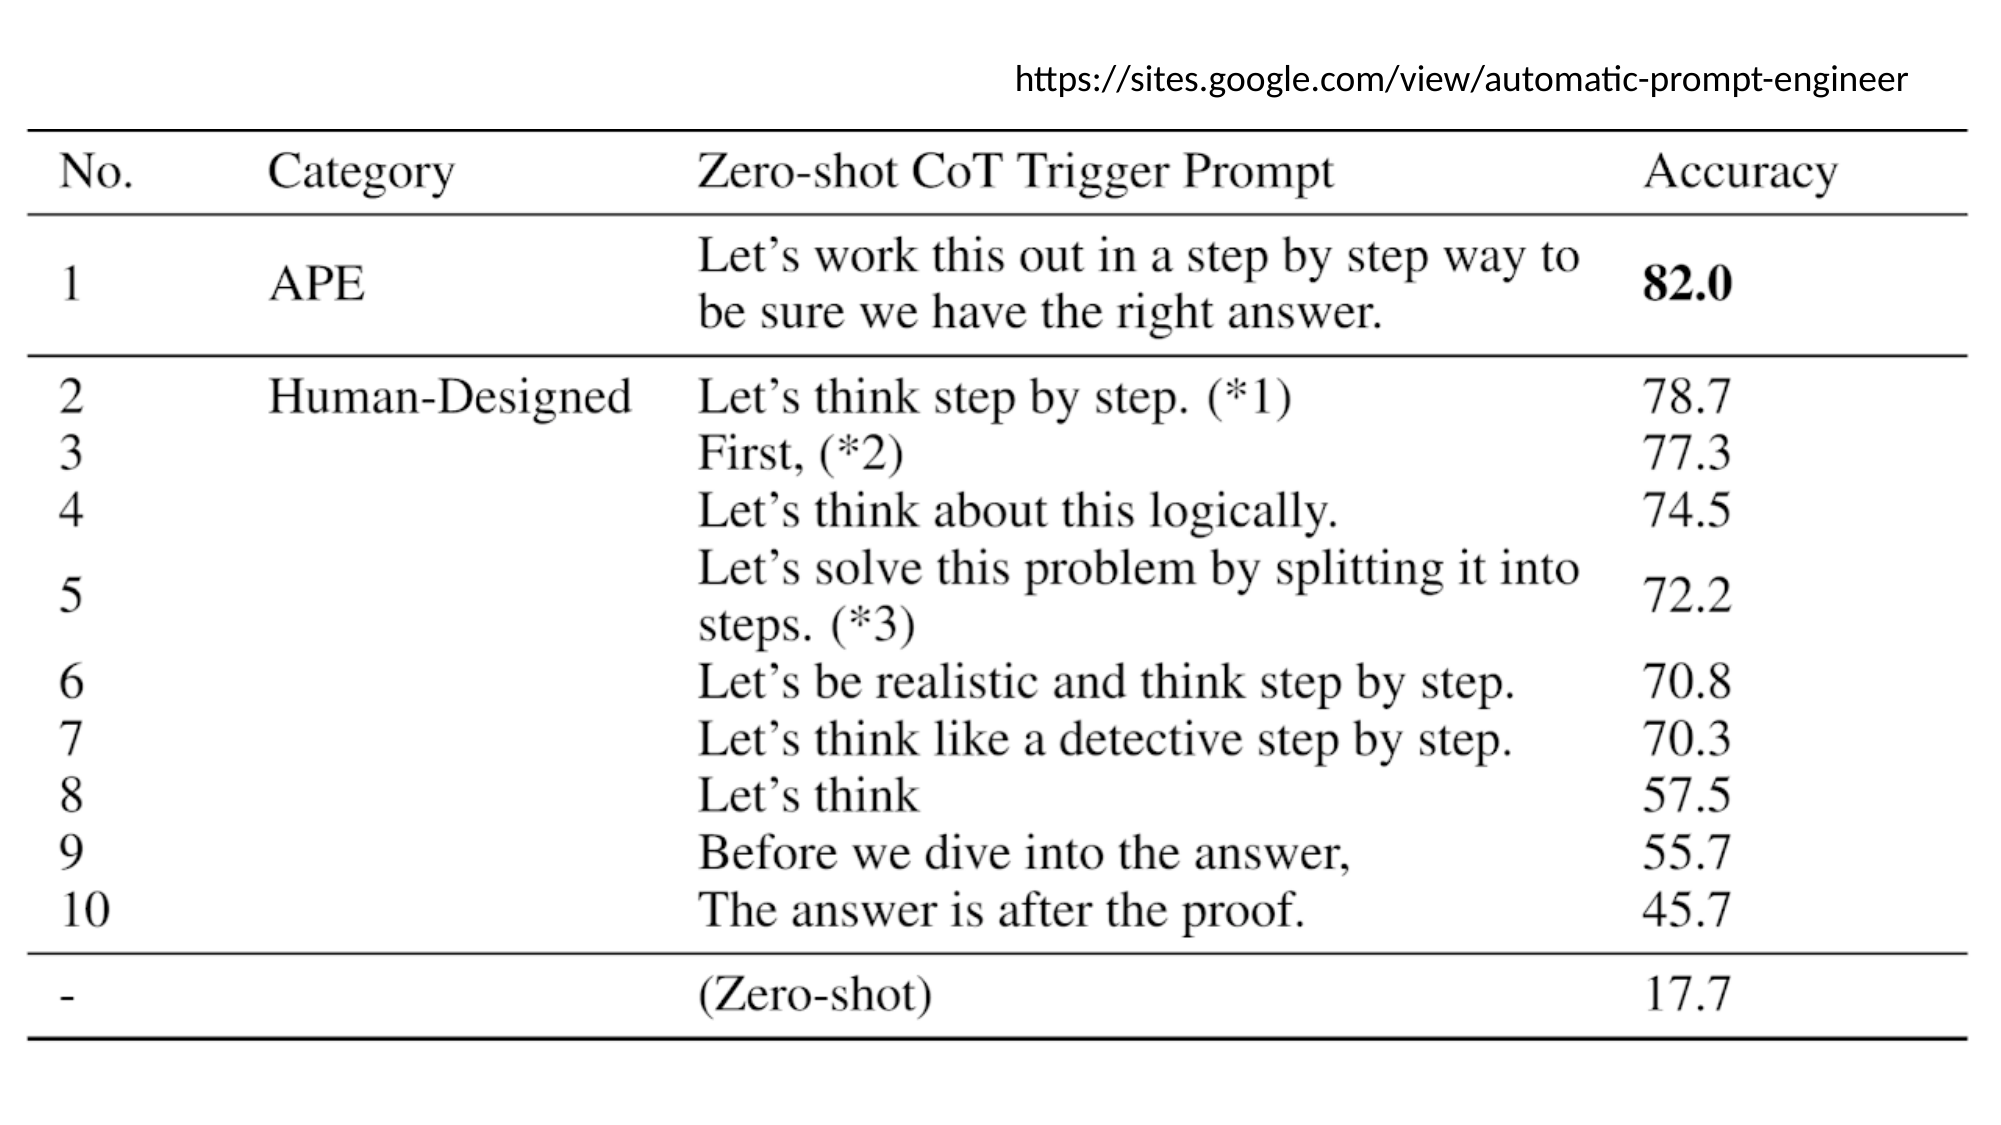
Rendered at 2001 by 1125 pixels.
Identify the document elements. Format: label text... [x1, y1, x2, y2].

text_box https://sites.google.com/view/automatic-prompt-engineer [999, 46, 2000, 107]
picture [0, 129, 2000, 1066]
